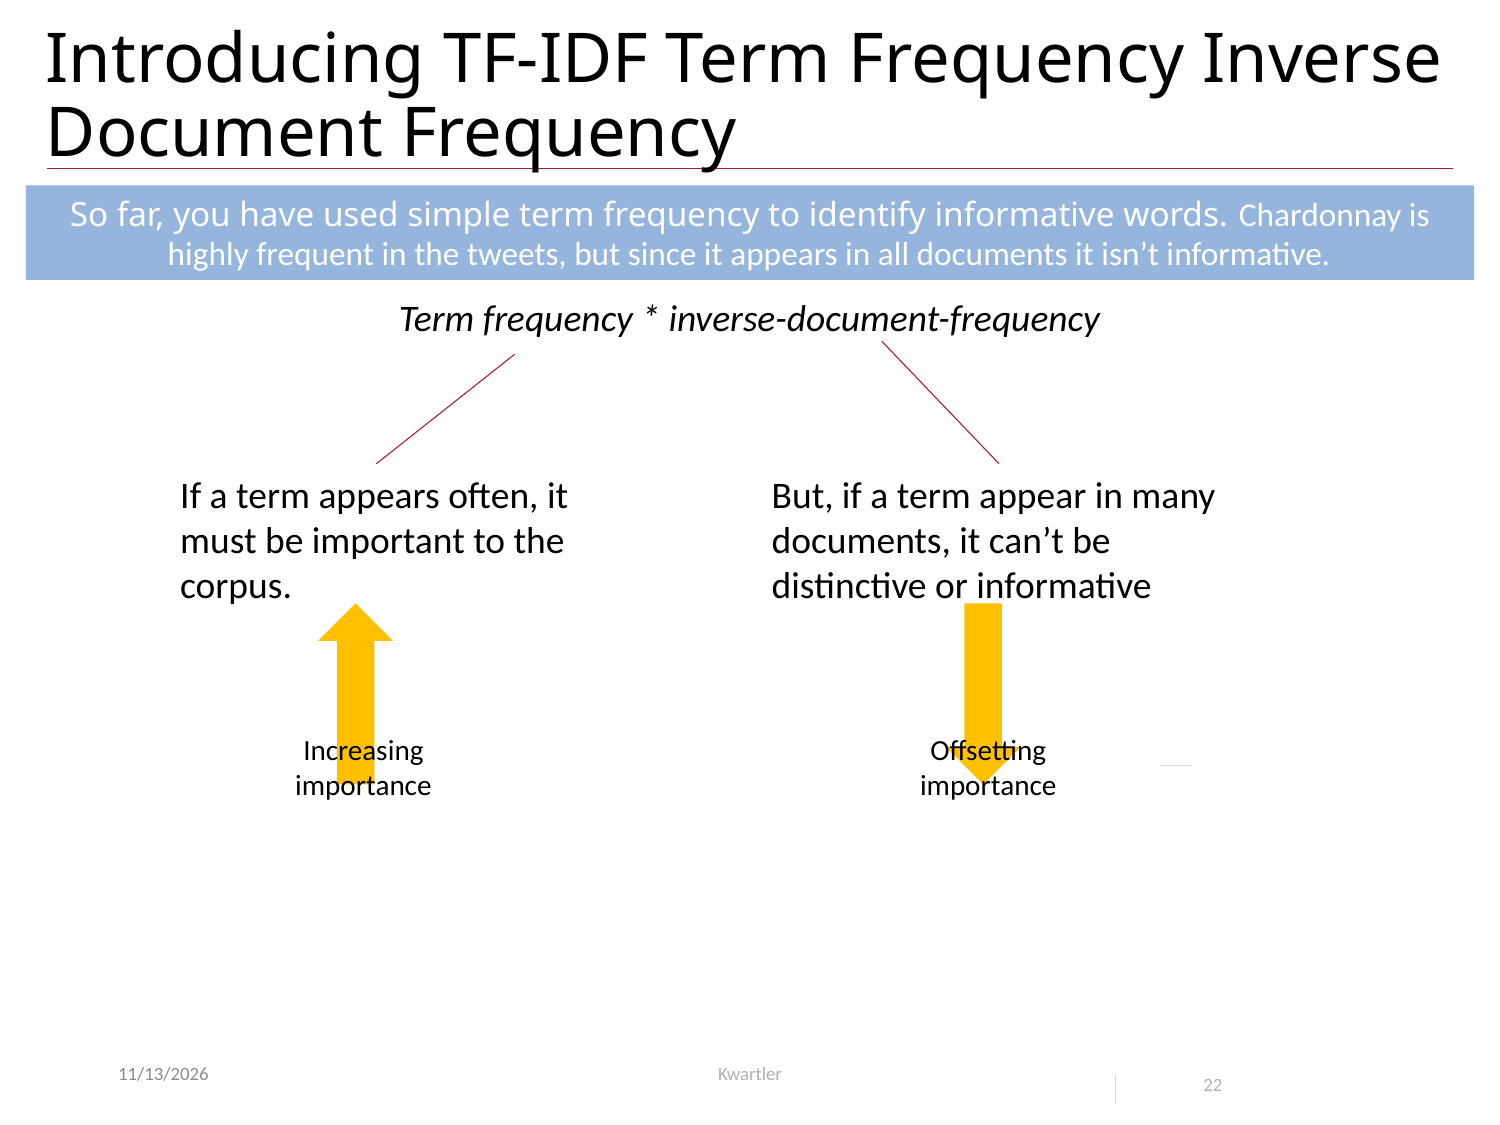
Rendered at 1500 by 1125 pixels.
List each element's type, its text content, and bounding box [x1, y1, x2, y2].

text_box If a term appears often, it must be important to the corpus. [165, 463, 587, 614]
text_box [376, 354, 515, 464]
title Introducing TF-IDF Term Frequency Inverse Document Frequency [31, 15, 1464, 113]
slide_number 22 [1188, 1042, 1330, 1103]
footer Kwartler [496, 1042, 1004, 1103]
text_box Term frequency * inverse-document-frequency [384, 287, 1116, 347]
text_box Offsetting importance [905, 723, 1072, 809]
text_box So far, you have used simple term frequency to identify informative words. Chardonnay is highly frequent in the tweets, but since it appears in all documents it isn’t informative. [25, 185, 1475, 280]
text_box [315, 601, 396, 723]
text_box But, if a term appear in many documents, it can’t be distinctive or informative [756, 463, 1242, 614]
text_box Increasing importance [280, 723, 447, 809]
text_box [963, 602, 1003, 723]
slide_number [103, 1042, 441, 1103]
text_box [881, 341, 1000, 464]
